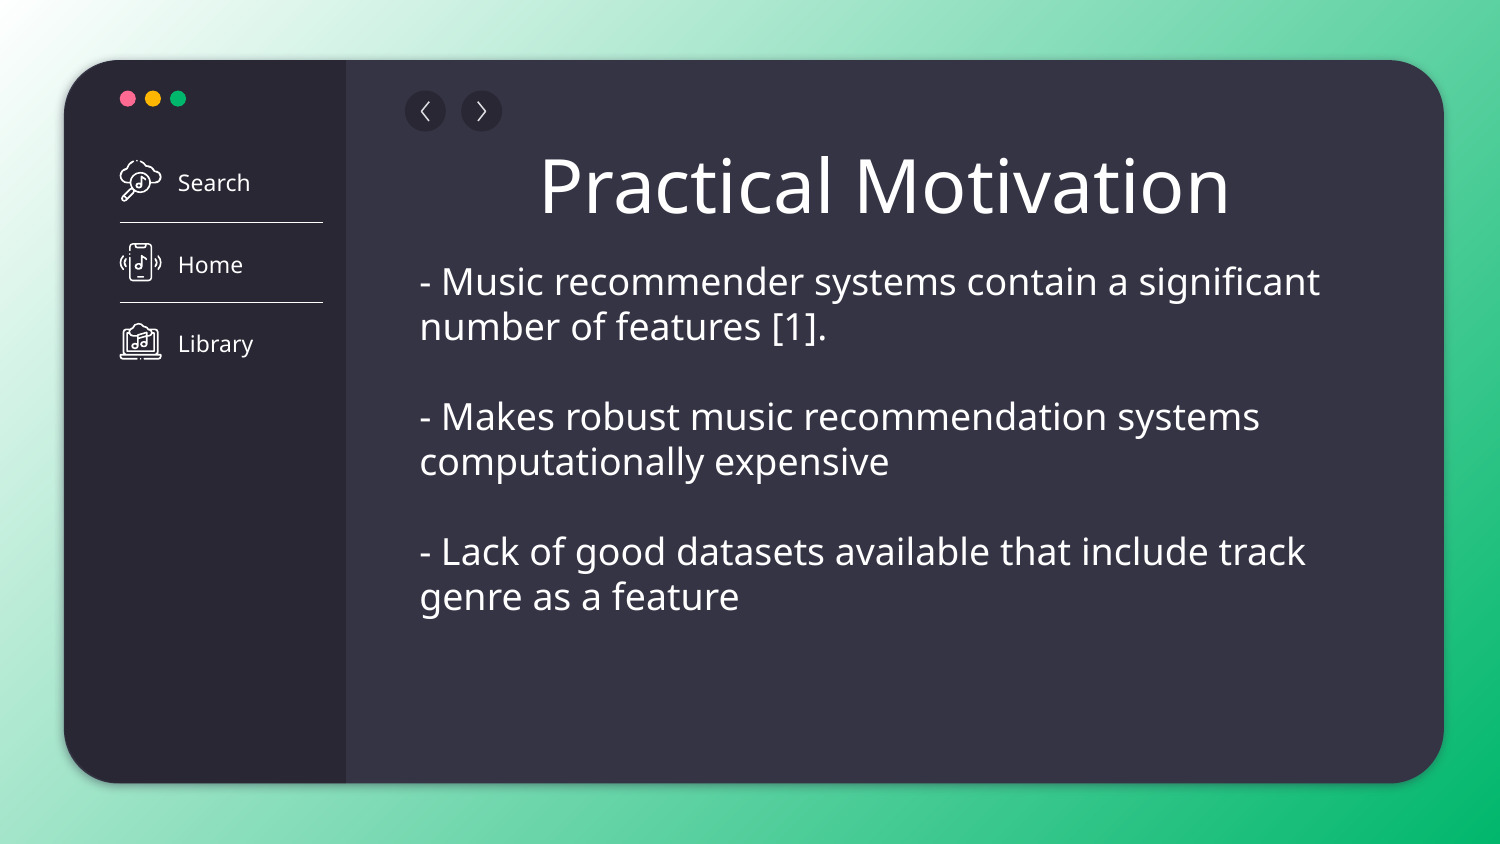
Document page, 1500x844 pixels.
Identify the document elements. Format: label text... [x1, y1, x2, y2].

title Practical Motivation [463, 34, 1307, 229]
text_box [118, 90, 324, 360]
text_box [404, 90, 503, 132]
text_box - Music recommender systems contain a significant number of features [1]. - Makes robust music recommendation systems computationally expensive - Lack of good datasets available that include track genre as a feature [404, 250, 1407, 761]
